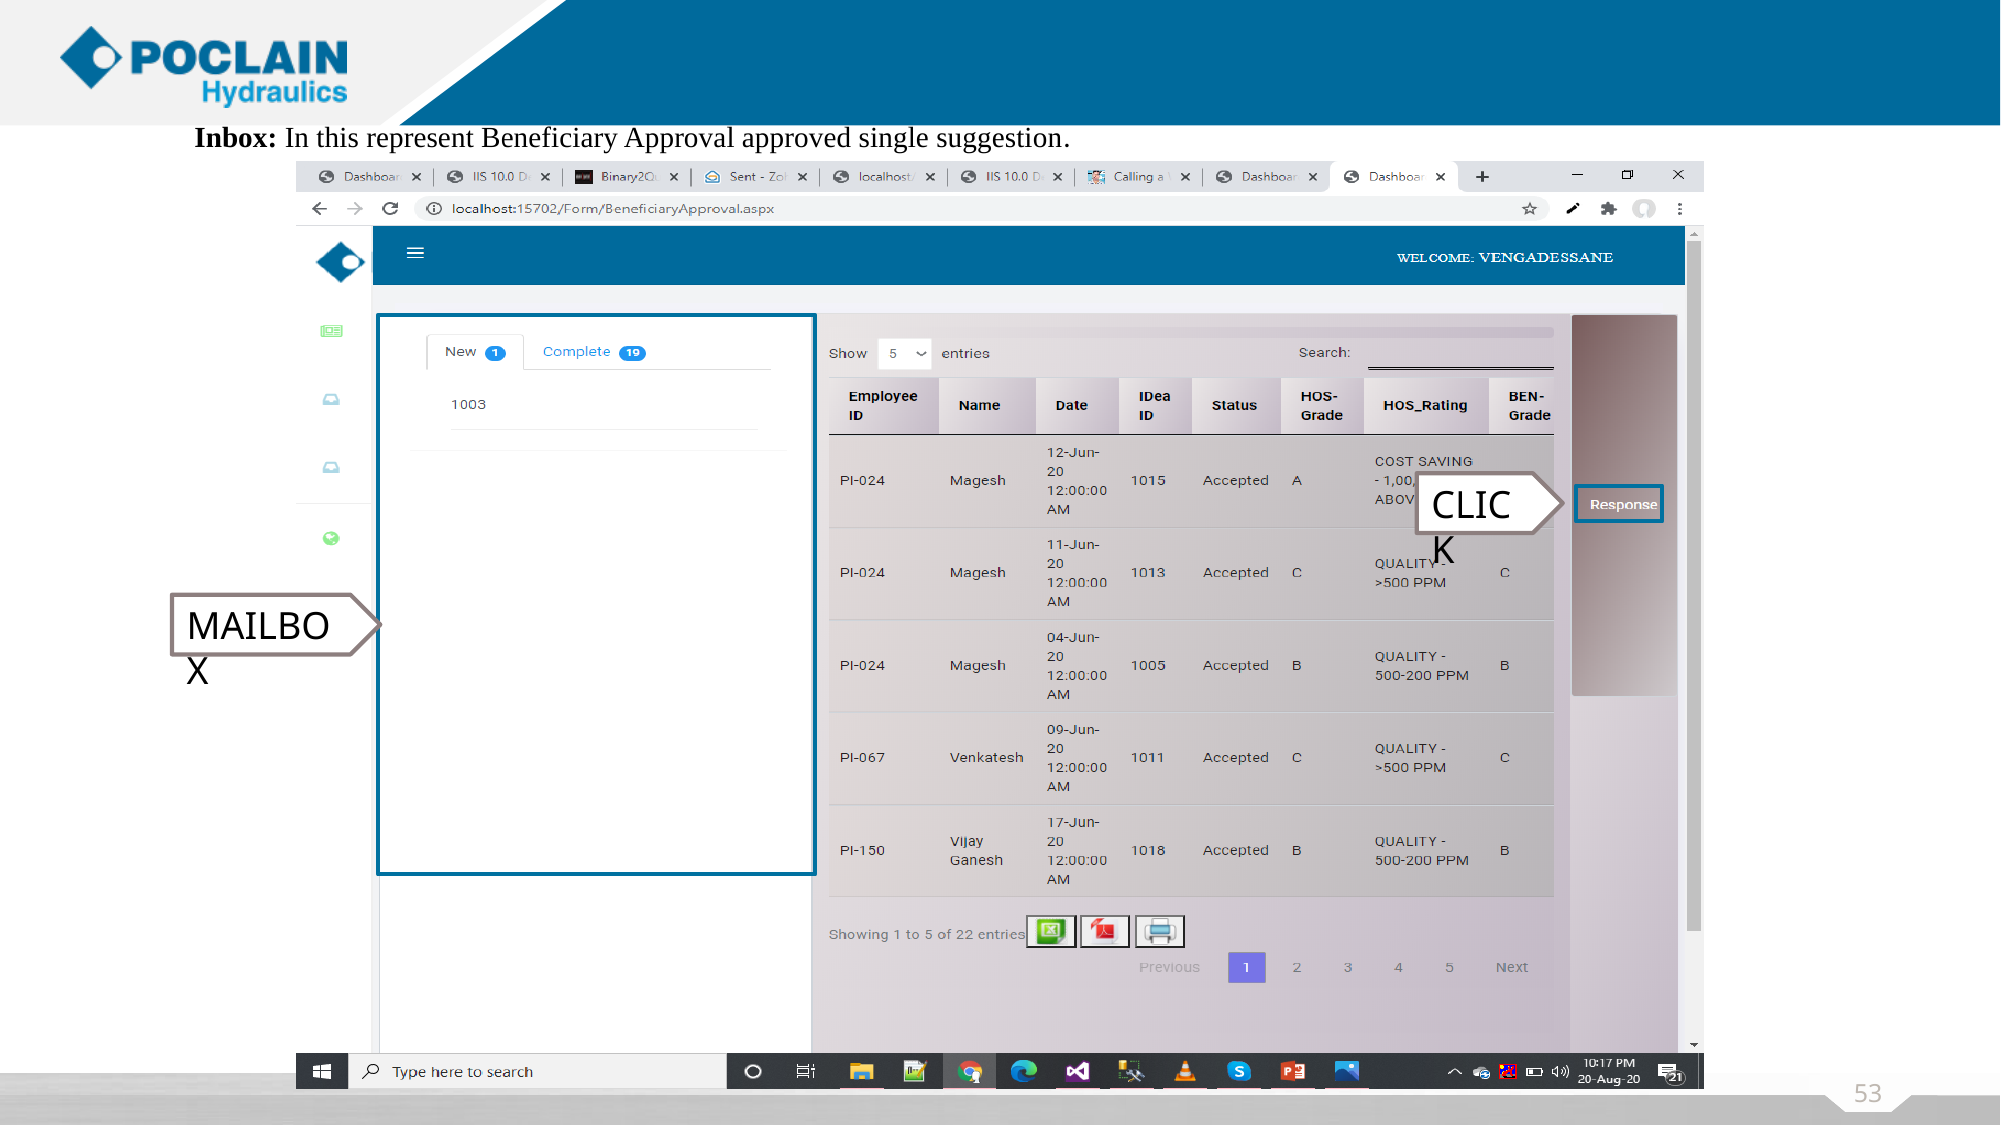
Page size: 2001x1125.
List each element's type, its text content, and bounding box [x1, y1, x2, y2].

text_box MAILBOX [169, 592, 291, 657]
picture [60, 26, 347, 108]
picture [0, 161, 2001, 1112]
text_box Inbox: In this represent Beneficiary Approval approved single suggestion. [179, 110, 1545, 161]
